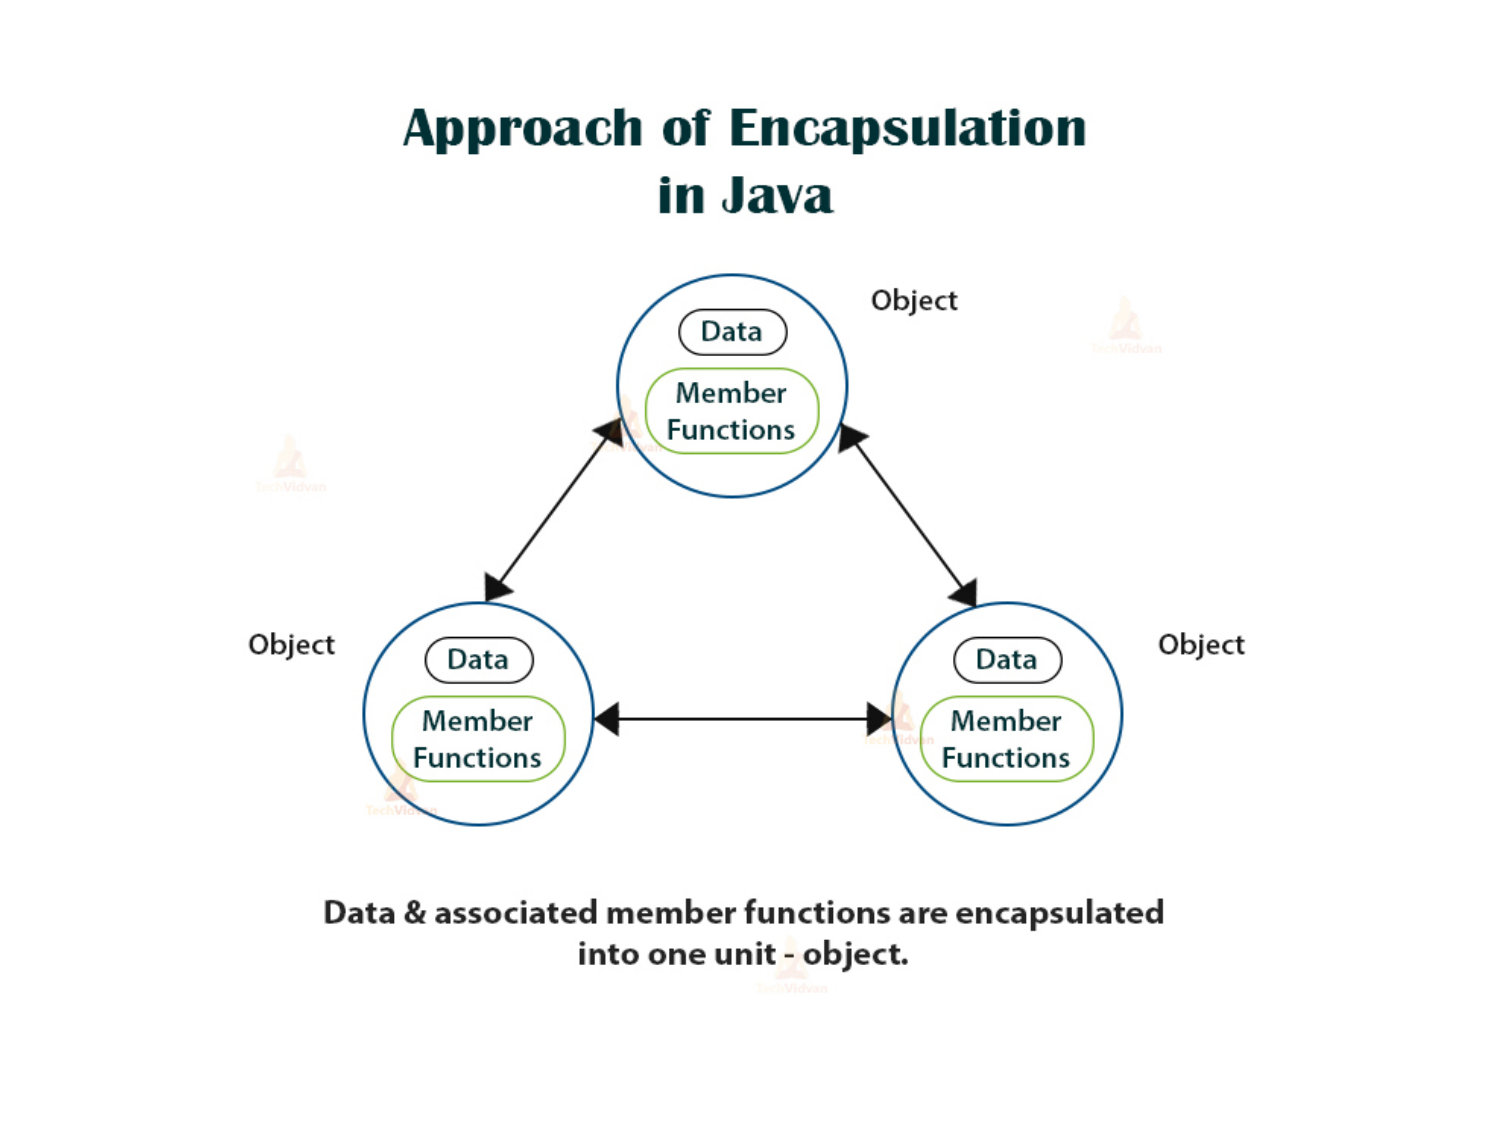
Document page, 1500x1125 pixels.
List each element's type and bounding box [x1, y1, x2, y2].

picture [194, 77, 1306, 1015]
